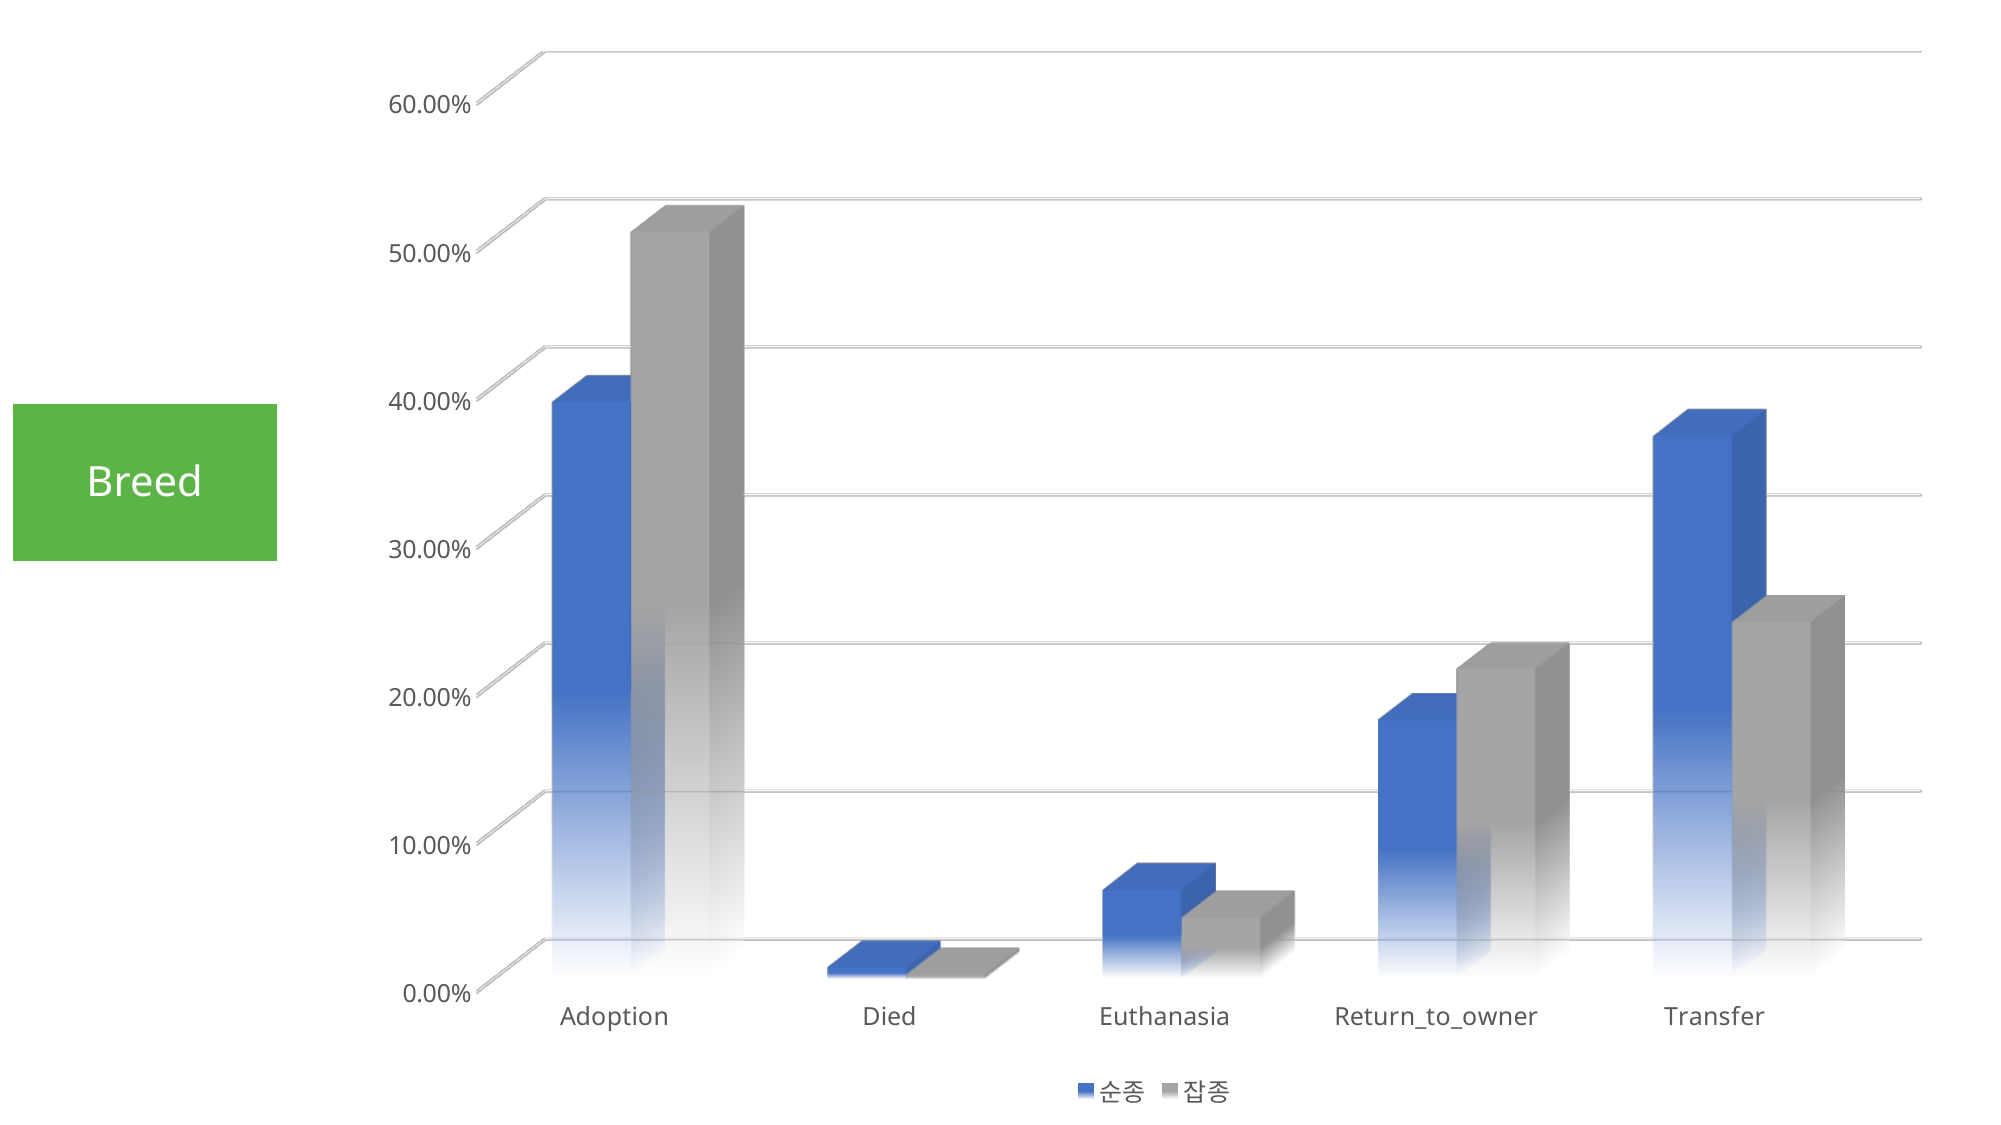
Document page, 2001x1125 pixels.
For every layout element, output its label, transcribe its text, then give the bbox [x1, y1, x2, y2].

chart [333, 29, 1977, 1116]
text_box Breed [11, 402, 279, 563]
